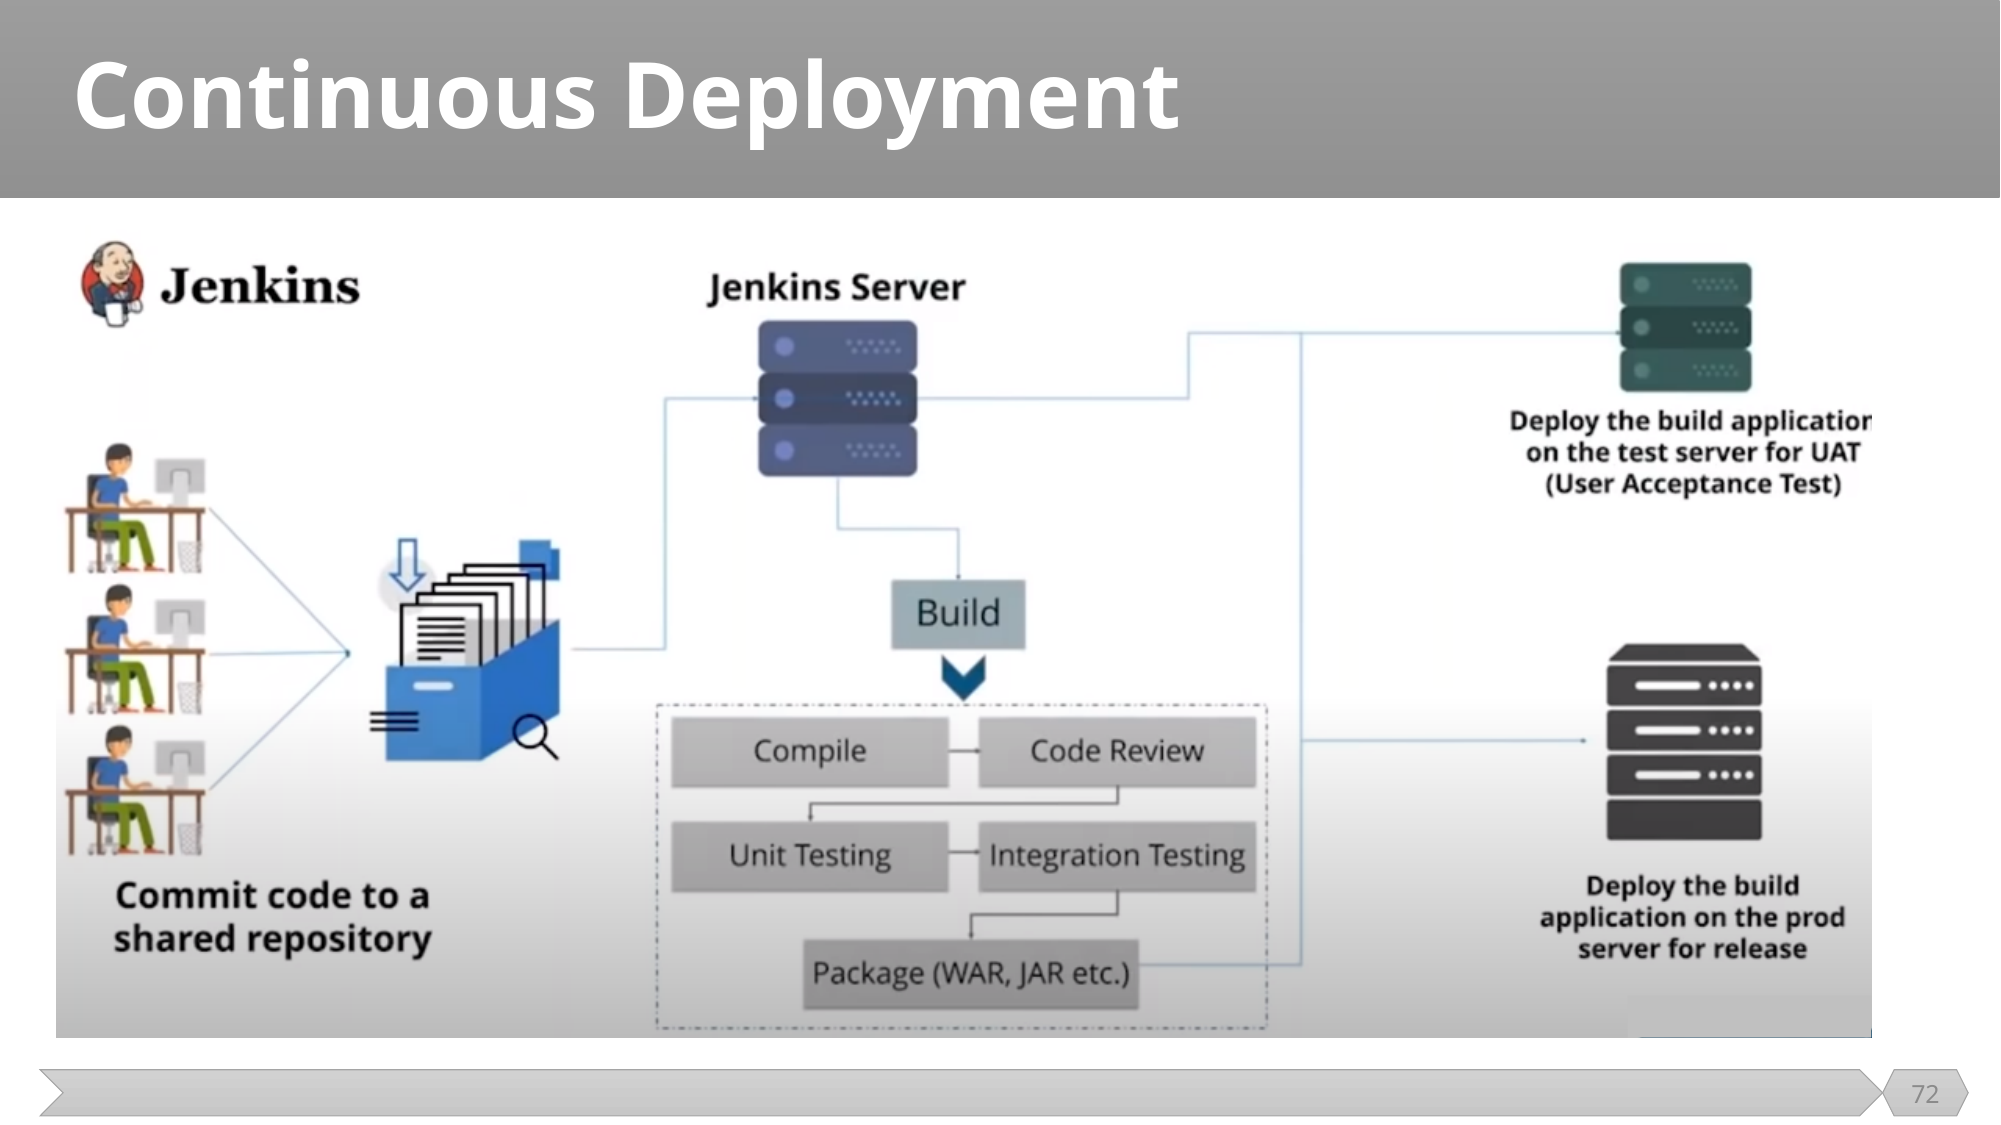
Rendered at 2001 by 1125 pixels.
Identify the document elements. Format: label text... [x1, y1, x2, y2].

title Continuous Deployment [56, 0, 1969, 199]
slide_number 72 [1882, 1065, 1969, 1125]
picture [56, 225, 1872, 1038]
